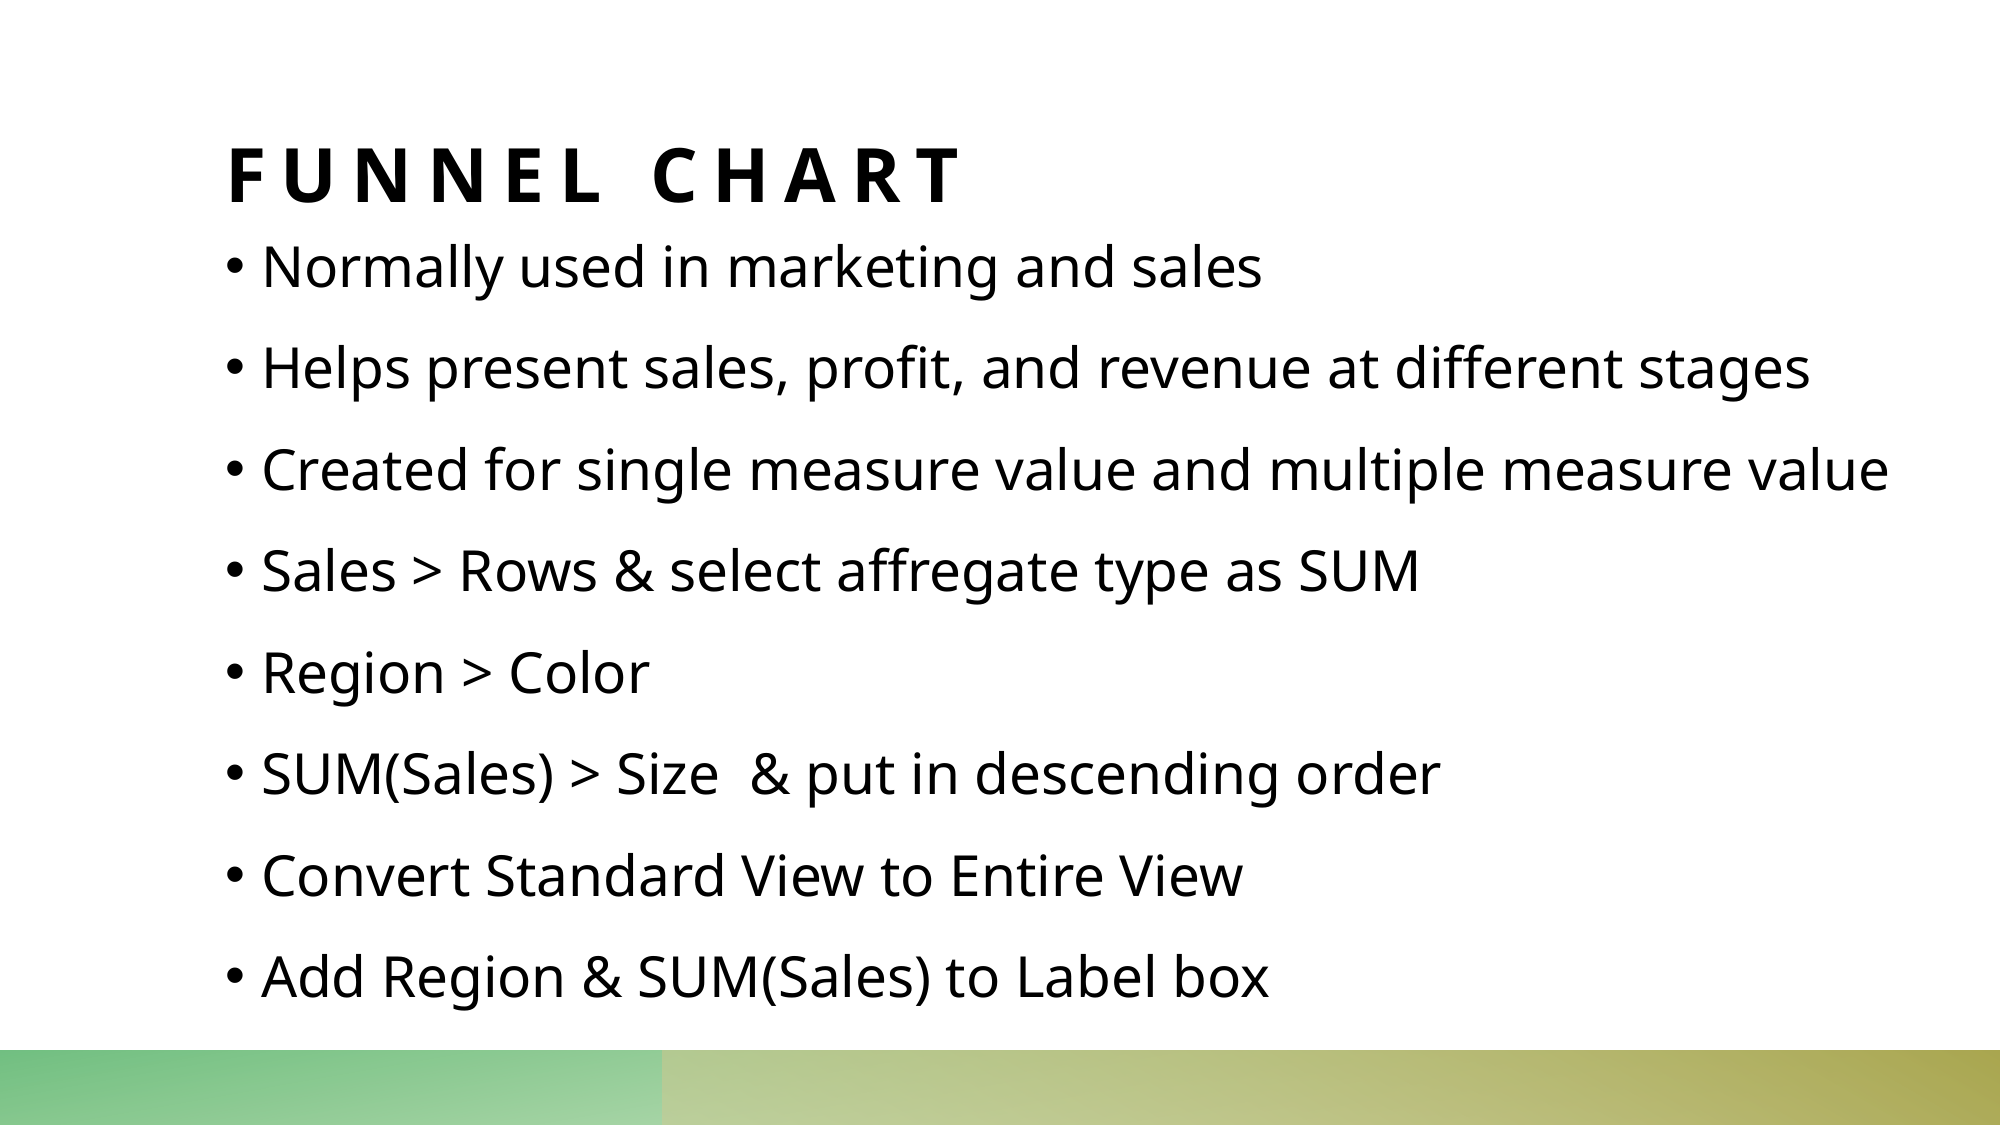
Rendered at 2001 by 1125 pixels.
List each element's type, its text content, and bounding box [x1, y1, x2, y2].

list Normally used in marketing and sales Helps present sales, profit, and revenue at different stages Created for single measure value and multiple measure value Sales > Rows & select affregate type as SUM Region > Color SUM(Sales) > Size & put in descending order Convert Standard View to Entire View Add Region & SUM(Sales) to Label box [225, 217, 1905, 1045]
title Funnel chart [225, 14, 1905, 217]
